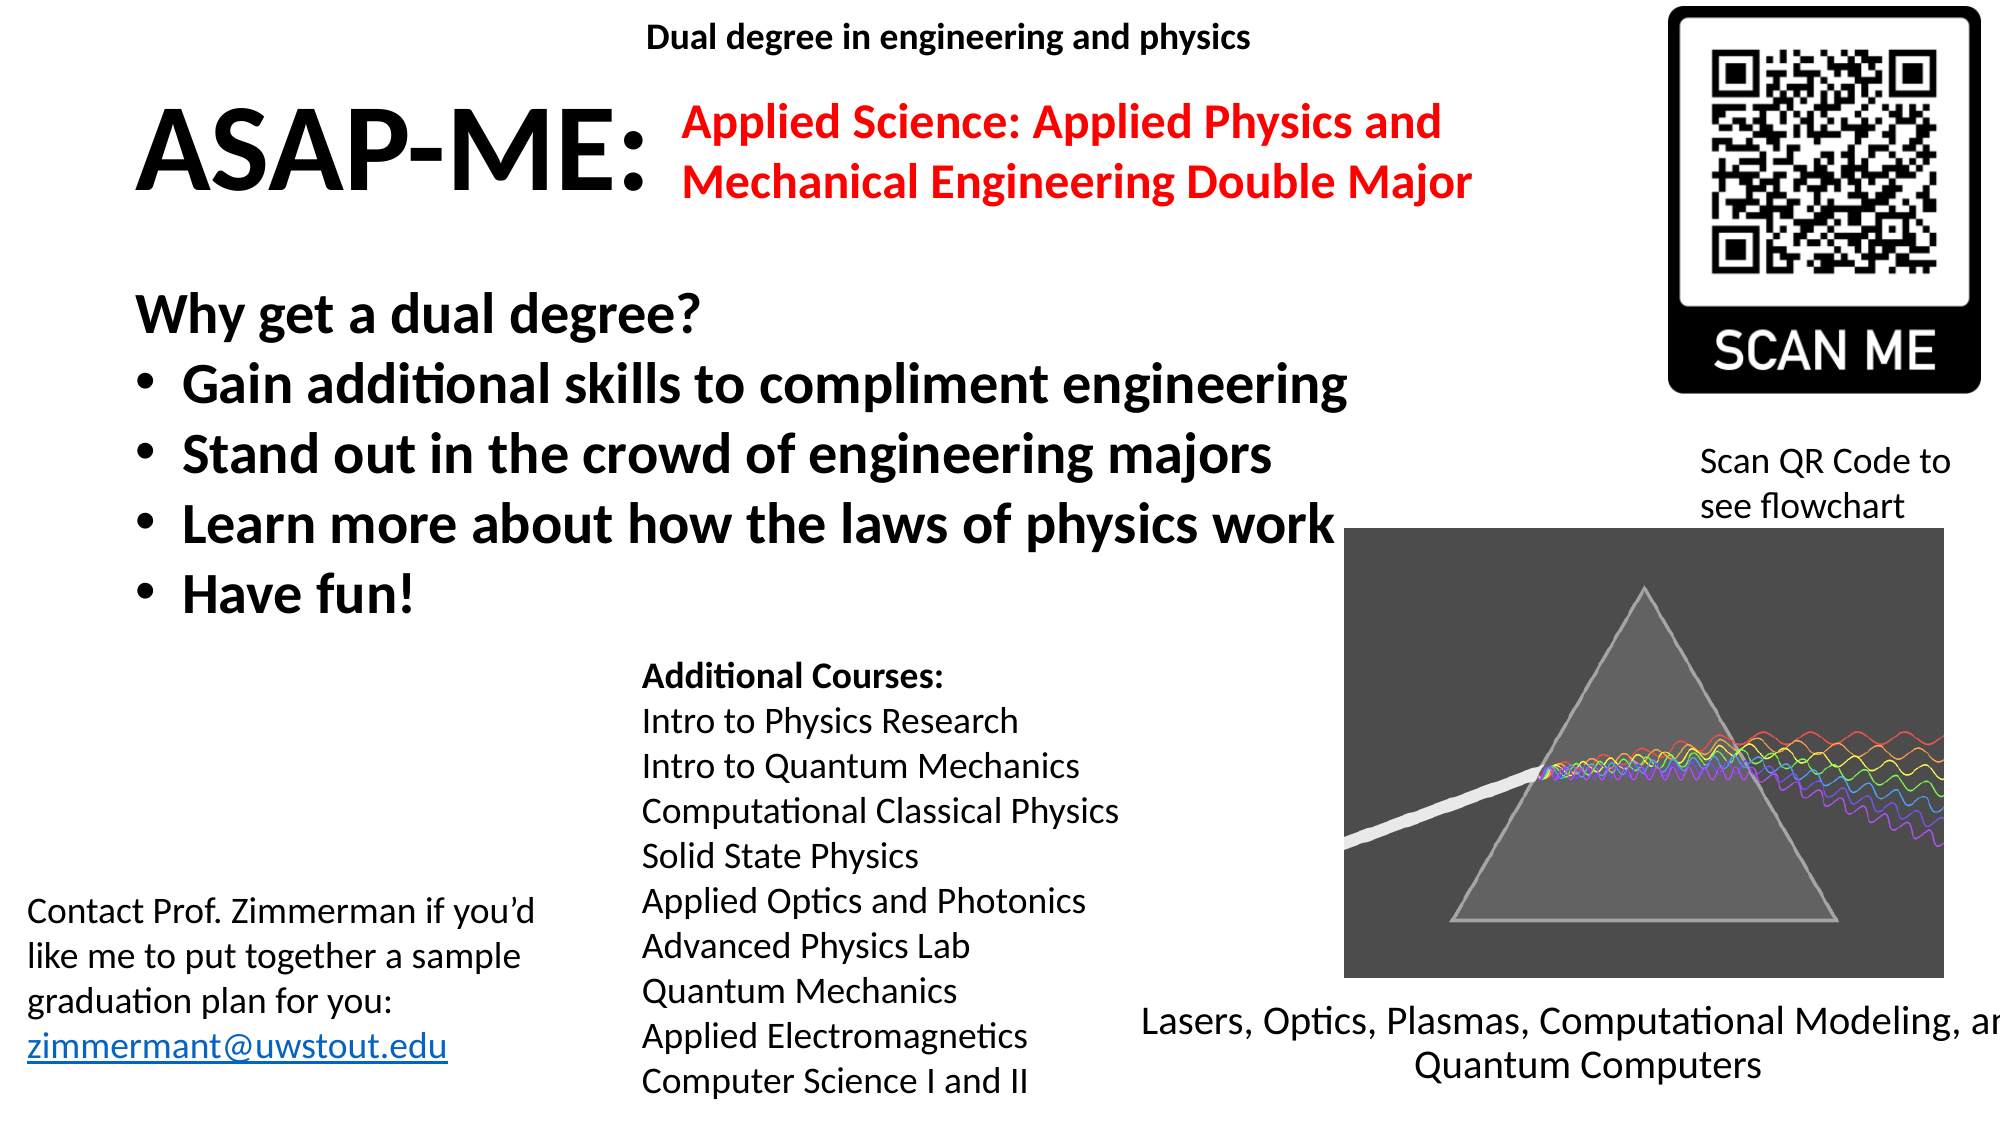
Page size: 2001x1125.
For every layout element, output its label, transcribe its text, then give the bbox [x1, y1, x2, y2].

title Physics at UW-Stout [888, 149, 1668, 361]
text_box Contact Prof. Zimmerman if you’d like me to put together a sample graduation plan for you: zimmermant@uwstout.edu [12, 878, 580, 1074]
picture [1668, 5, 1981, 394]
text_box Additional Courses: Intro to Physics Research Intro to Quantum Mechanics Computational Classical Physics Solid State Physics Applied Optics and Photonics Advanced Physics Lab Quantum Mechanics Applied Electromagnetics Computer Science I and II [627, 644, 1247, 1109]
text_box Scan QR Code to see flowchart [1685, 428, 1981, 534]
picture [1344, 528, 1944, 978]
text_box Dual degree in engineering and physics [631, 4, 1369, 65]
text_box Why get a dual degree? Gain additional skills to compliment engineering Stand out in the crowd of engineering majors Learn more about how the laws of physics work Have fun! [120, 268, 1535, 633]
text_box ASAP-ME: [120, 58, 697, 223]
list Lasers, Optics, Plasmas, Computational Modeling, and Quantum Computers [1247, 992, 2000, 1096]
text_box Applied Science: Applied Physics and Mechanical Engineering Double Major [666, 81, 1603, 216]
